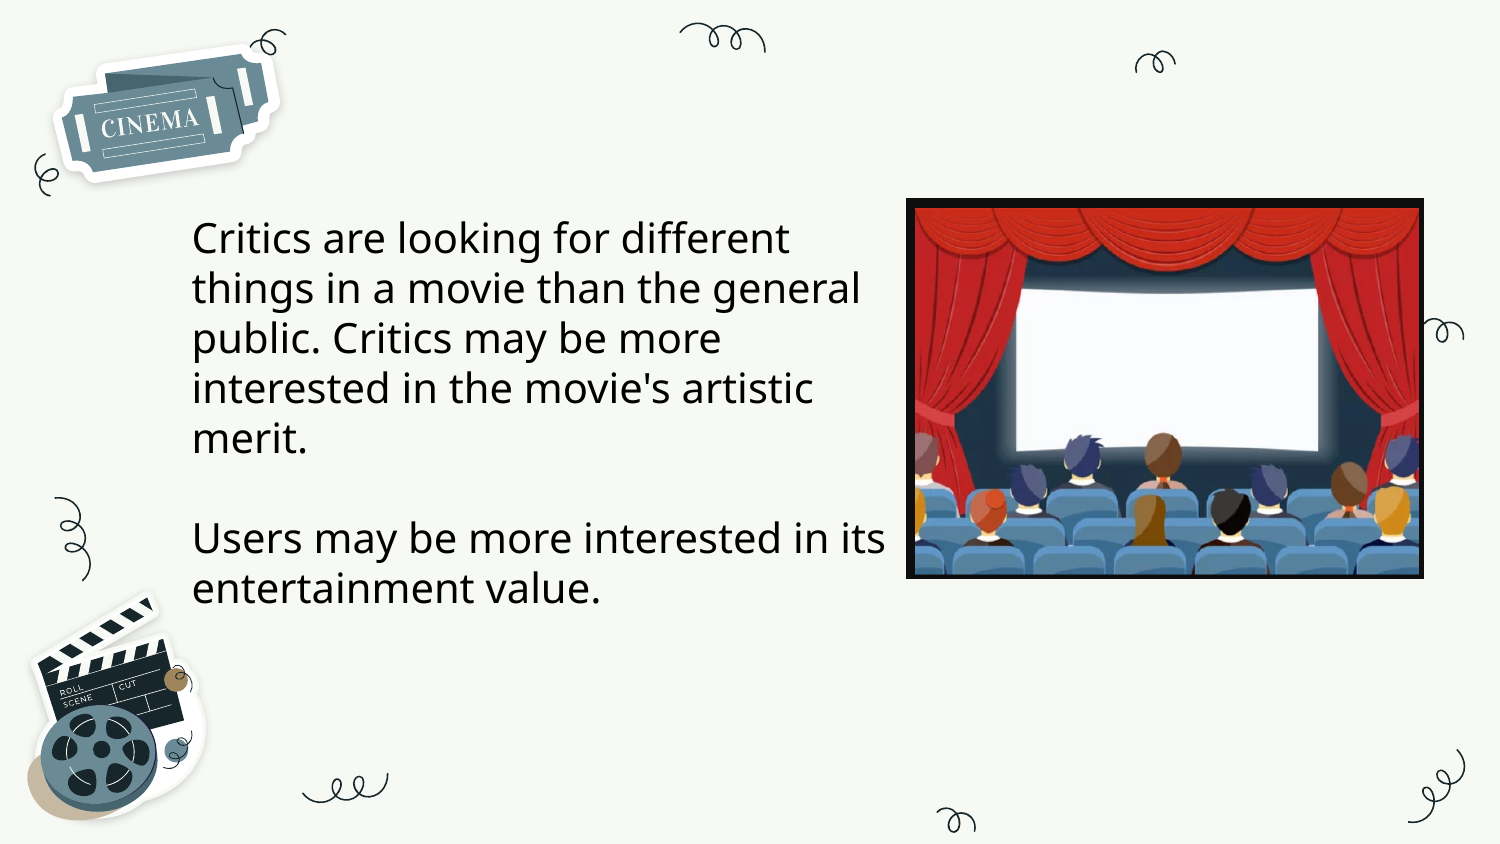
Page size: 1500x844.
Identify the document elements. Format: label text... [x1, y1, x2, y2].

picture [906, 198, 1424, 580]
text_box Critics are looking for different things in a movie than the general public. Critics may be more interested in the movie's artistic merit. Users may be more interested in its entertainment value. [176, 204, 927, 620]
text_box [5, 616, 205, 812]
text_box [58, 49, 275, 177]
